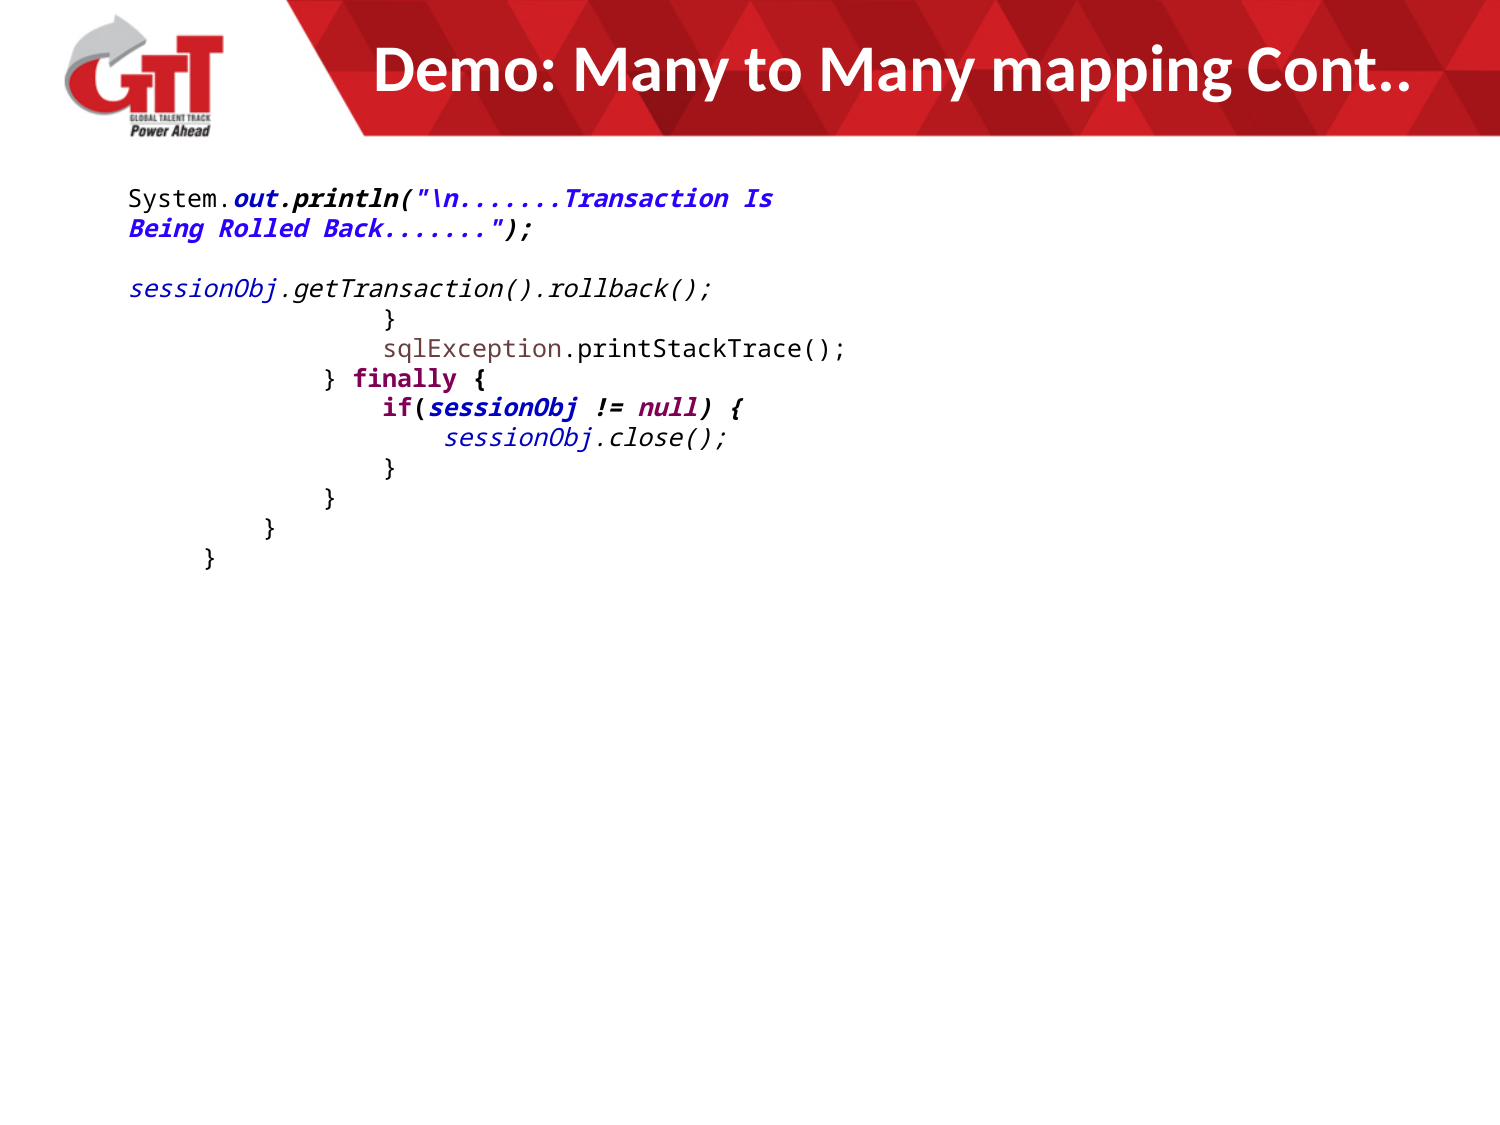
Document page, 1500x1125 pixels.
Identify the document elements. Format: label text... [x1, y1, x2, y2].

picture [0, 0, 1500, 1125]
title Demo: Many to Many mapping Cont.. [324, 12, 1463, 118]
text_box System.out.println("\n.......Transaction Is Being Rolled Back......."); sessionObj.getTransaction().rollback(); } sqlException.printStackTrace(); } finally { if(sessionObj != null) { sessionObj.close(); } } } } [112, 174, 863, 579]
